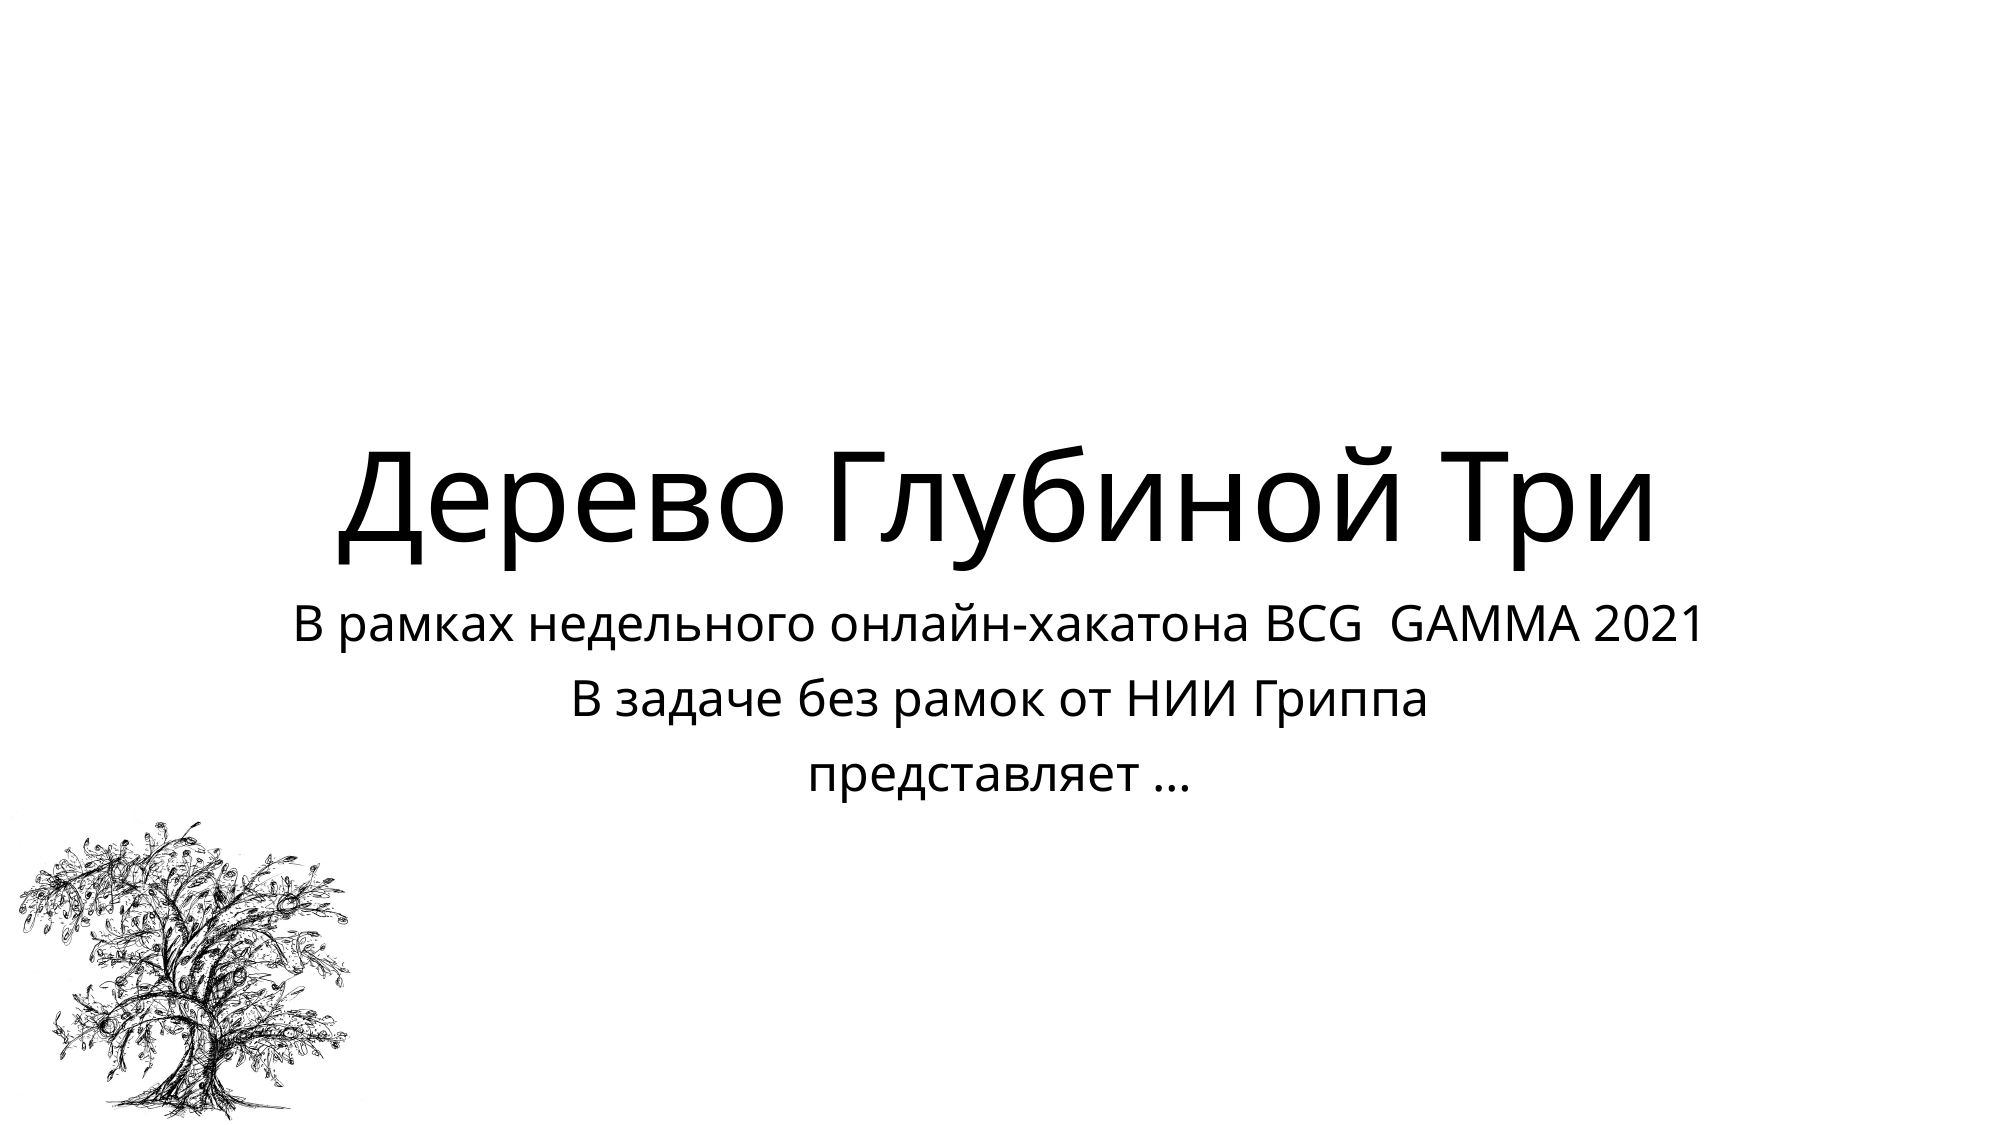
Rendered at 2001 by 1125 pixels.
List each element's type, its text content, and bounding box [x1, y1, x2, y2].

title Дерево Глубиной Три [249, 184, 1750, 576]
subtitle В рамках недельного онлайн-хакатона BCG GAMMA 2021 В задаче без рамок от НИИ Гриппа представляет … [249, 590, 1750, 863]
picture [0, 808, 378, 1123]
